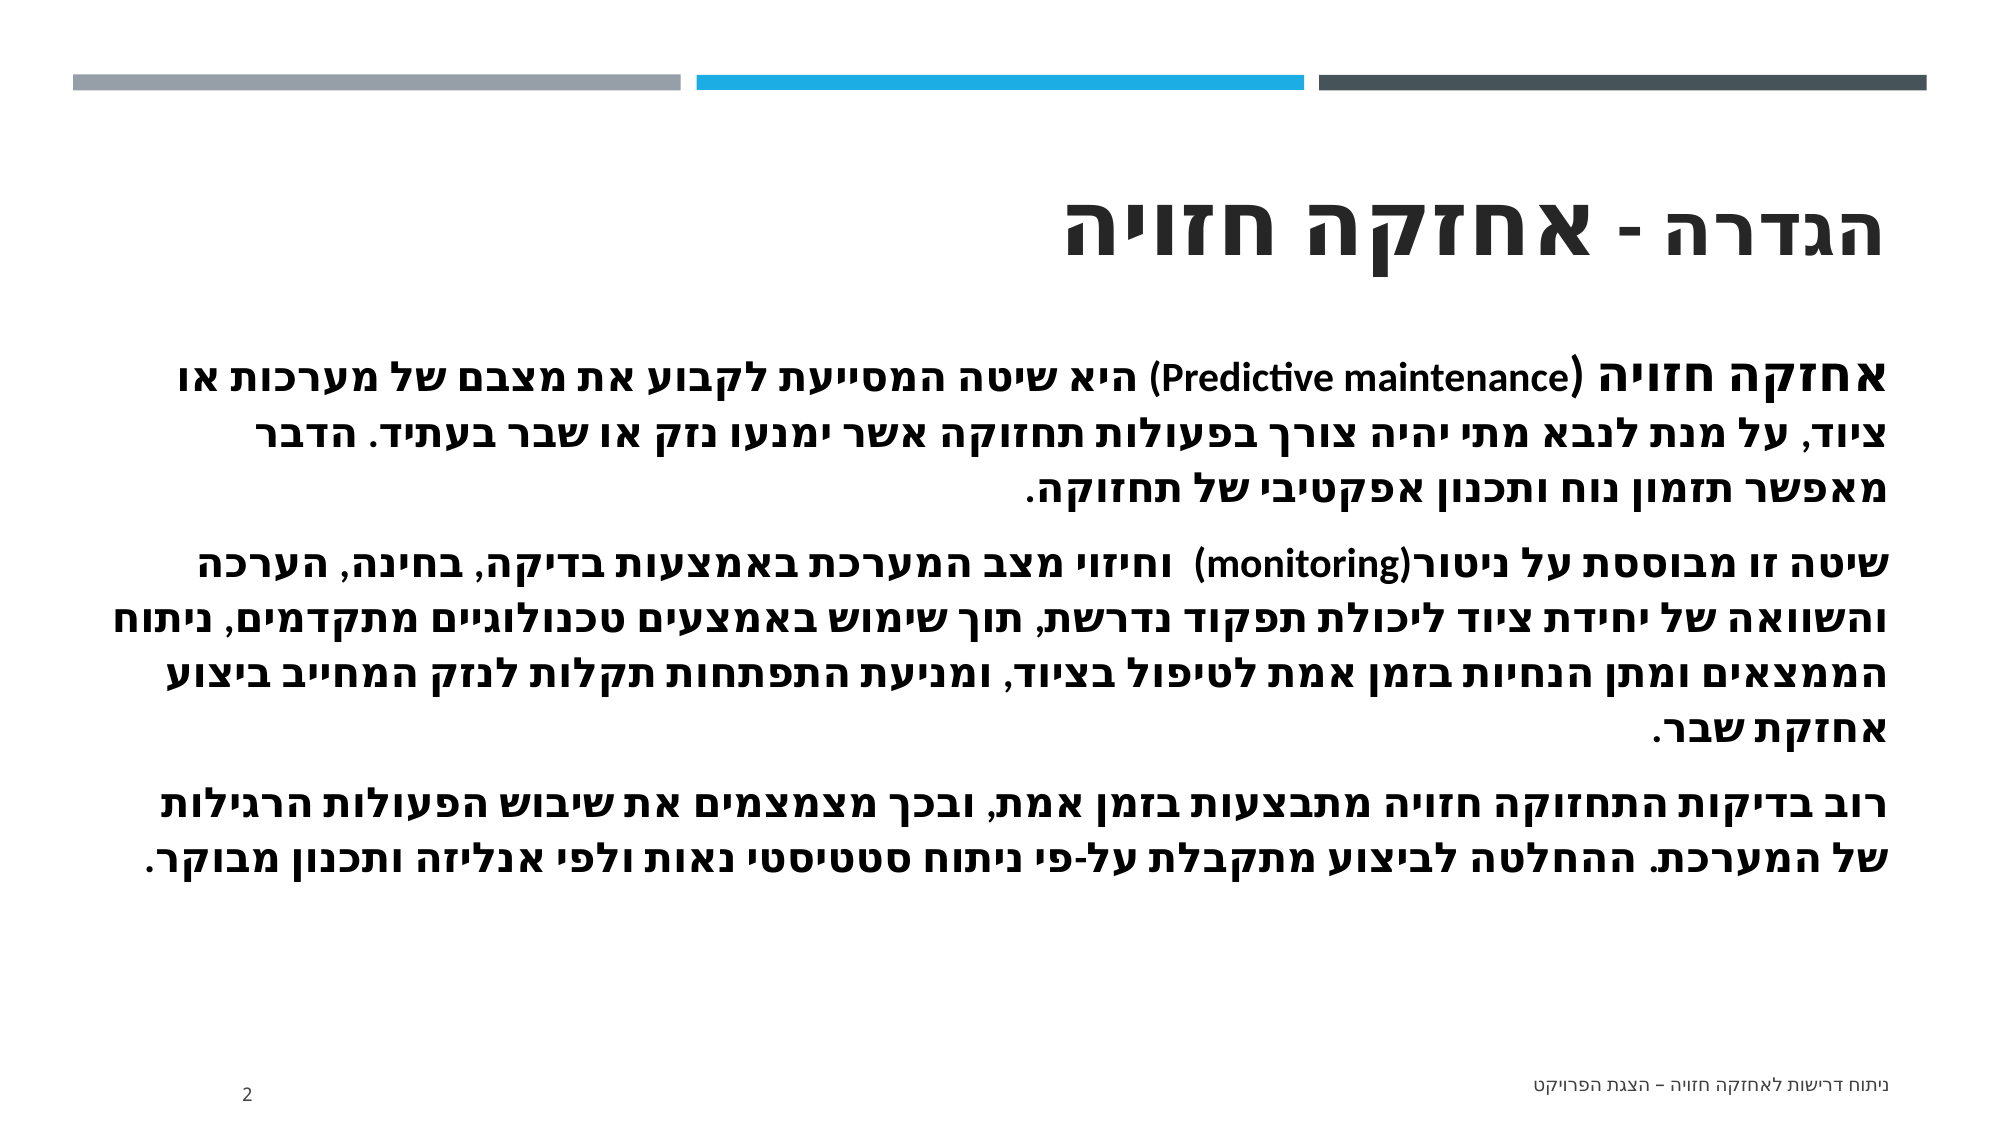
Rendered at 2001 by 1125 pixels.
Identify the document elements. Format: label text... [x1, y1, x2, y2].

title הגדרה - אחזקה חזויה [93, 86, 1903, 282]
list אחזקה חזויה (Predictive maintenance) היא שיטה המסייעת לקבוע את מצבם של מערכות או ציוד, על מנת לנבא מתי יהיה צורך בפעולות תחזוקה אשר ימנעו נזק או שבר בעתיד. הדבר מאפשר תזמון נוח ותכנון אפקטיבי של תחזוקה. שיטה זו מבוססת על ניטור(monitoring) וחיזוי מצב המערכת באמצעות בדיקה, בחינה, הערכה והשוואה של יחידת ציוד ליכולת תפקוד נדרשת, תוך שימוש באמצעים טכנולוגיים מתקדמים, ניתוח הממצאים ומתן הנחיות בזמן אמת לטיפול בציוד, ומניעת התפתחות תקלות לנזק המחייב ביצוע אחזקת שבר. רוב בדיקות התחזוקה חזויה מתבצעות בזמן אמת, ובכך מצמצמים את שיבוש הפעולות הרגילות של המערכת. ההחלטה לביצוע מתקבלת על-פי ניתוח סטטיסטי נאות ולפי אנליזה ותכנון מבוקר. [95, 310, 1905, 907]
